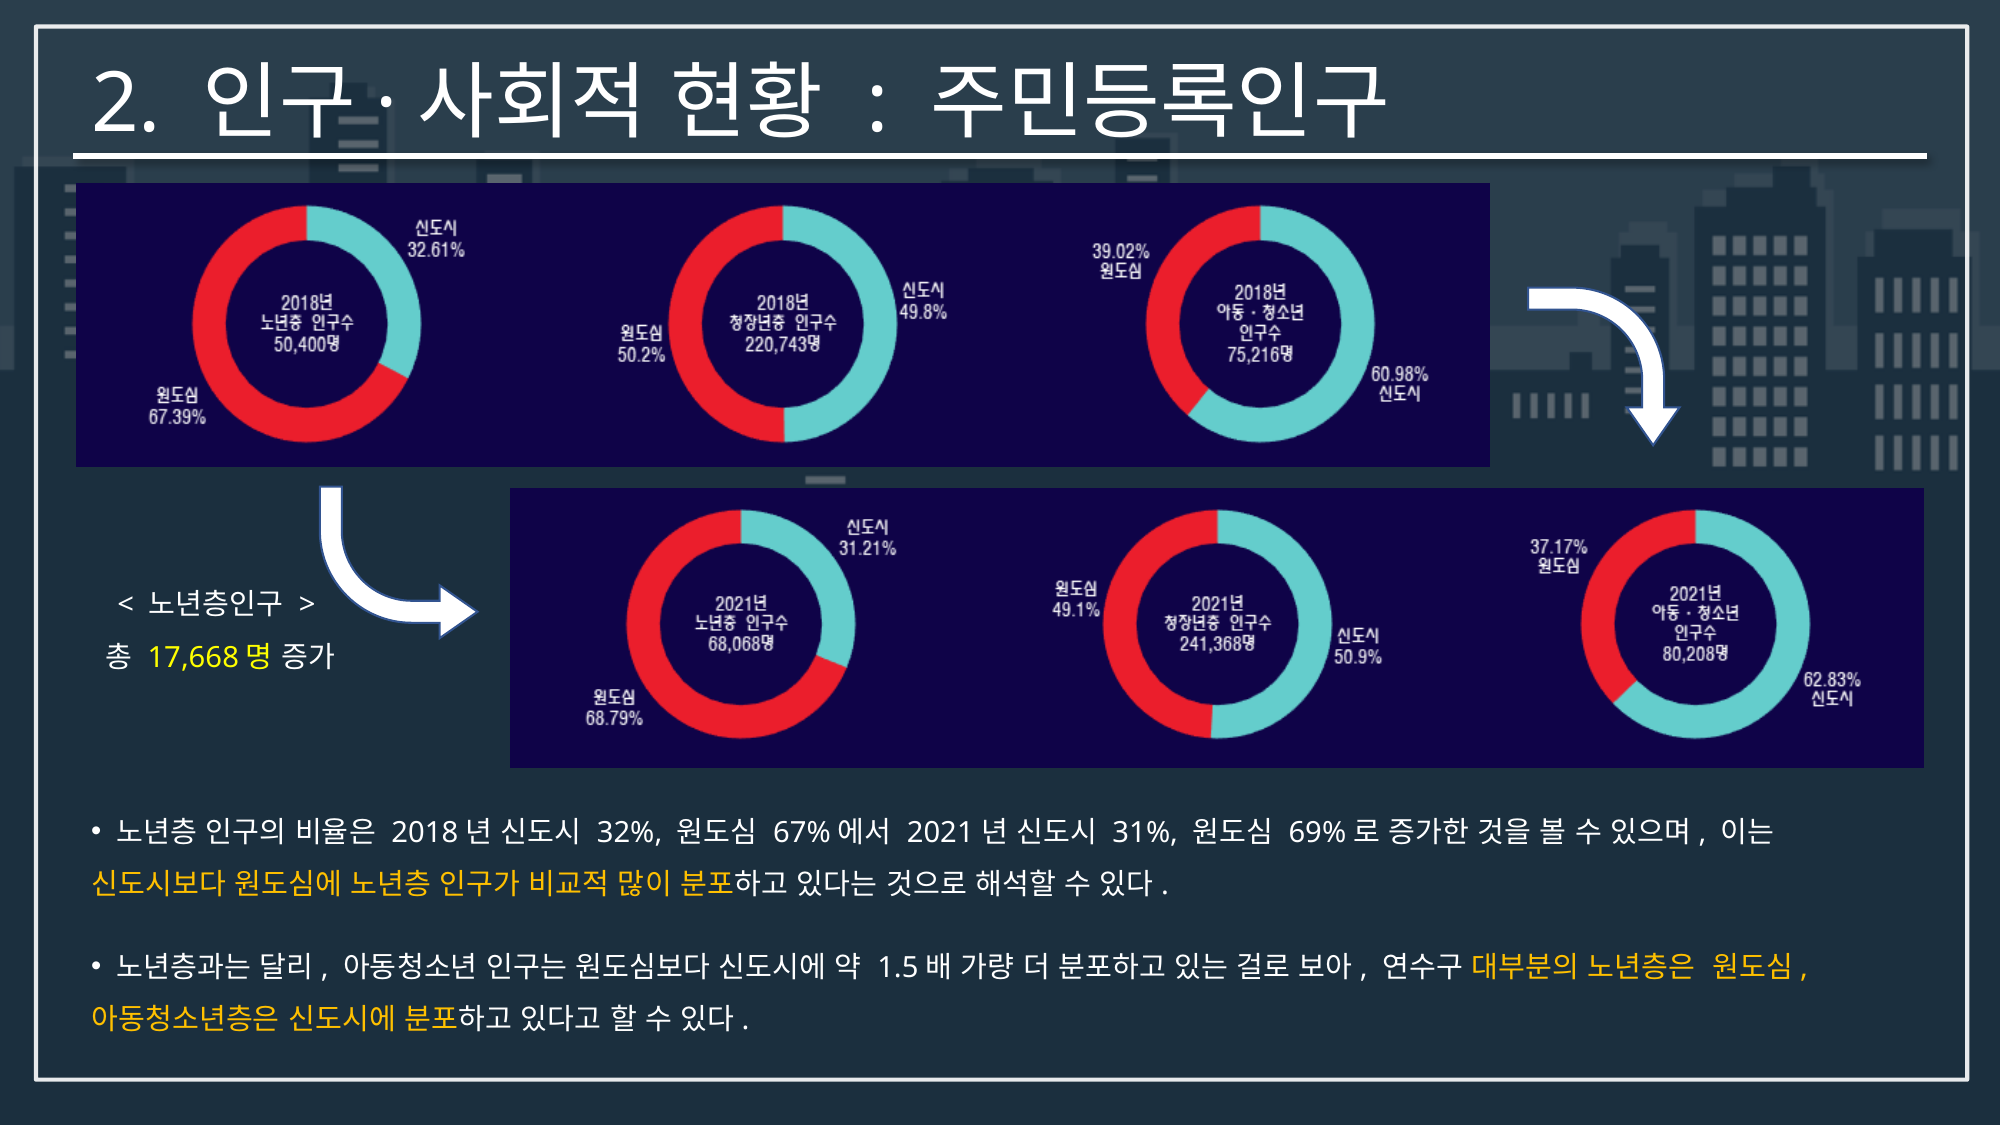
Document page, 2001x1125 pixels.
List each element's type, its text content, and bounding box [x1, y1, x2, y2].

picture [0, 0, 2000, 1125]
text_box [1527, 286, 1682, 448]
title 2. 인구·사회적 현황 : 주민등록인구 [76, 52, 1924, 154]
text_box 노년층 인구의 비율은 2018년 신도시 32%, 원도심 67%에서 2021년 신도시 31%, 원도심 69%로 증가한 것을 볼 수 있으며, 이는 신도시보다 원도심에 노년층 인구가 비교적 많이 분포하고 있다는 것으로 해석할 수 있다. 노년층과는 달리, 아동청소년 인구는 원도심보다 신도시에 약 1.5배 가량 더 분포하고 있는 걸로 보아, 연수구 대부분의 노년층은 원도심, 아동청소년층은 신도시에 분포하고 있다고 할 수 있다. [76, 788, 1924, 1043]
text_box < 노년층인구 > 총 17,668명 증가 [76, 560, 364, 681]
text_box [318, 485, 350, 560]
text_box [364, 580, 480, 641]
